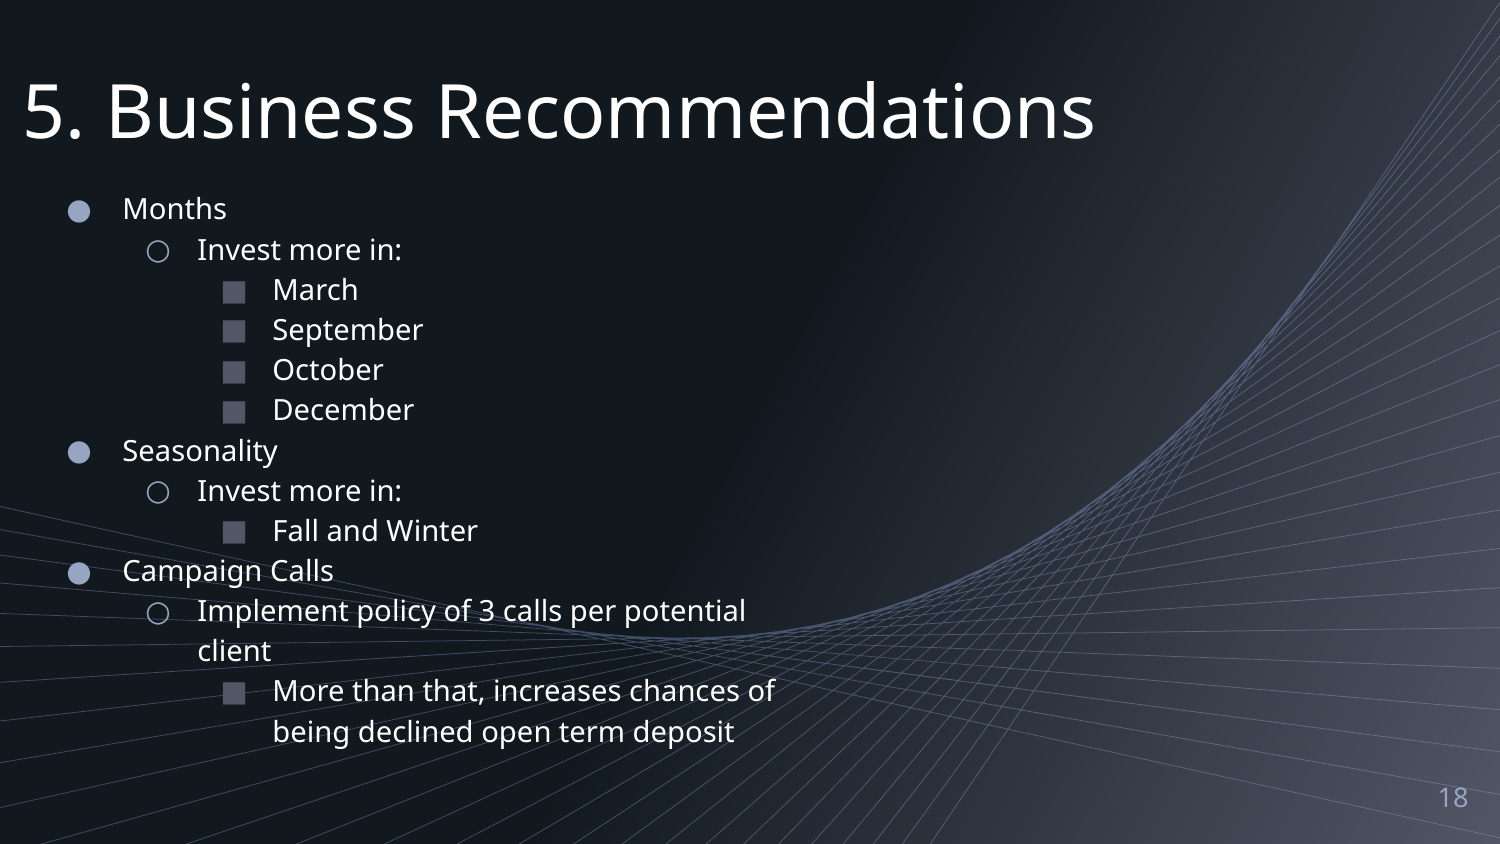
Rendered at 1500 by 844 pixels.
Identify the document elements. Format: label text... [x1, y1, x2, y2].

text_box Months Invest more in: March September October December Seasonality Invest more in: Fall and Winter Campaign Calls Implement policy of 3 calls per potential client More than that, increases chances of being declined open term deposit [47, 185, 782, 777]
text_box 5. Business Recommendations [22, 38, 1133, 155]
slide_number 18 [1378, 766, 1469, 832]
